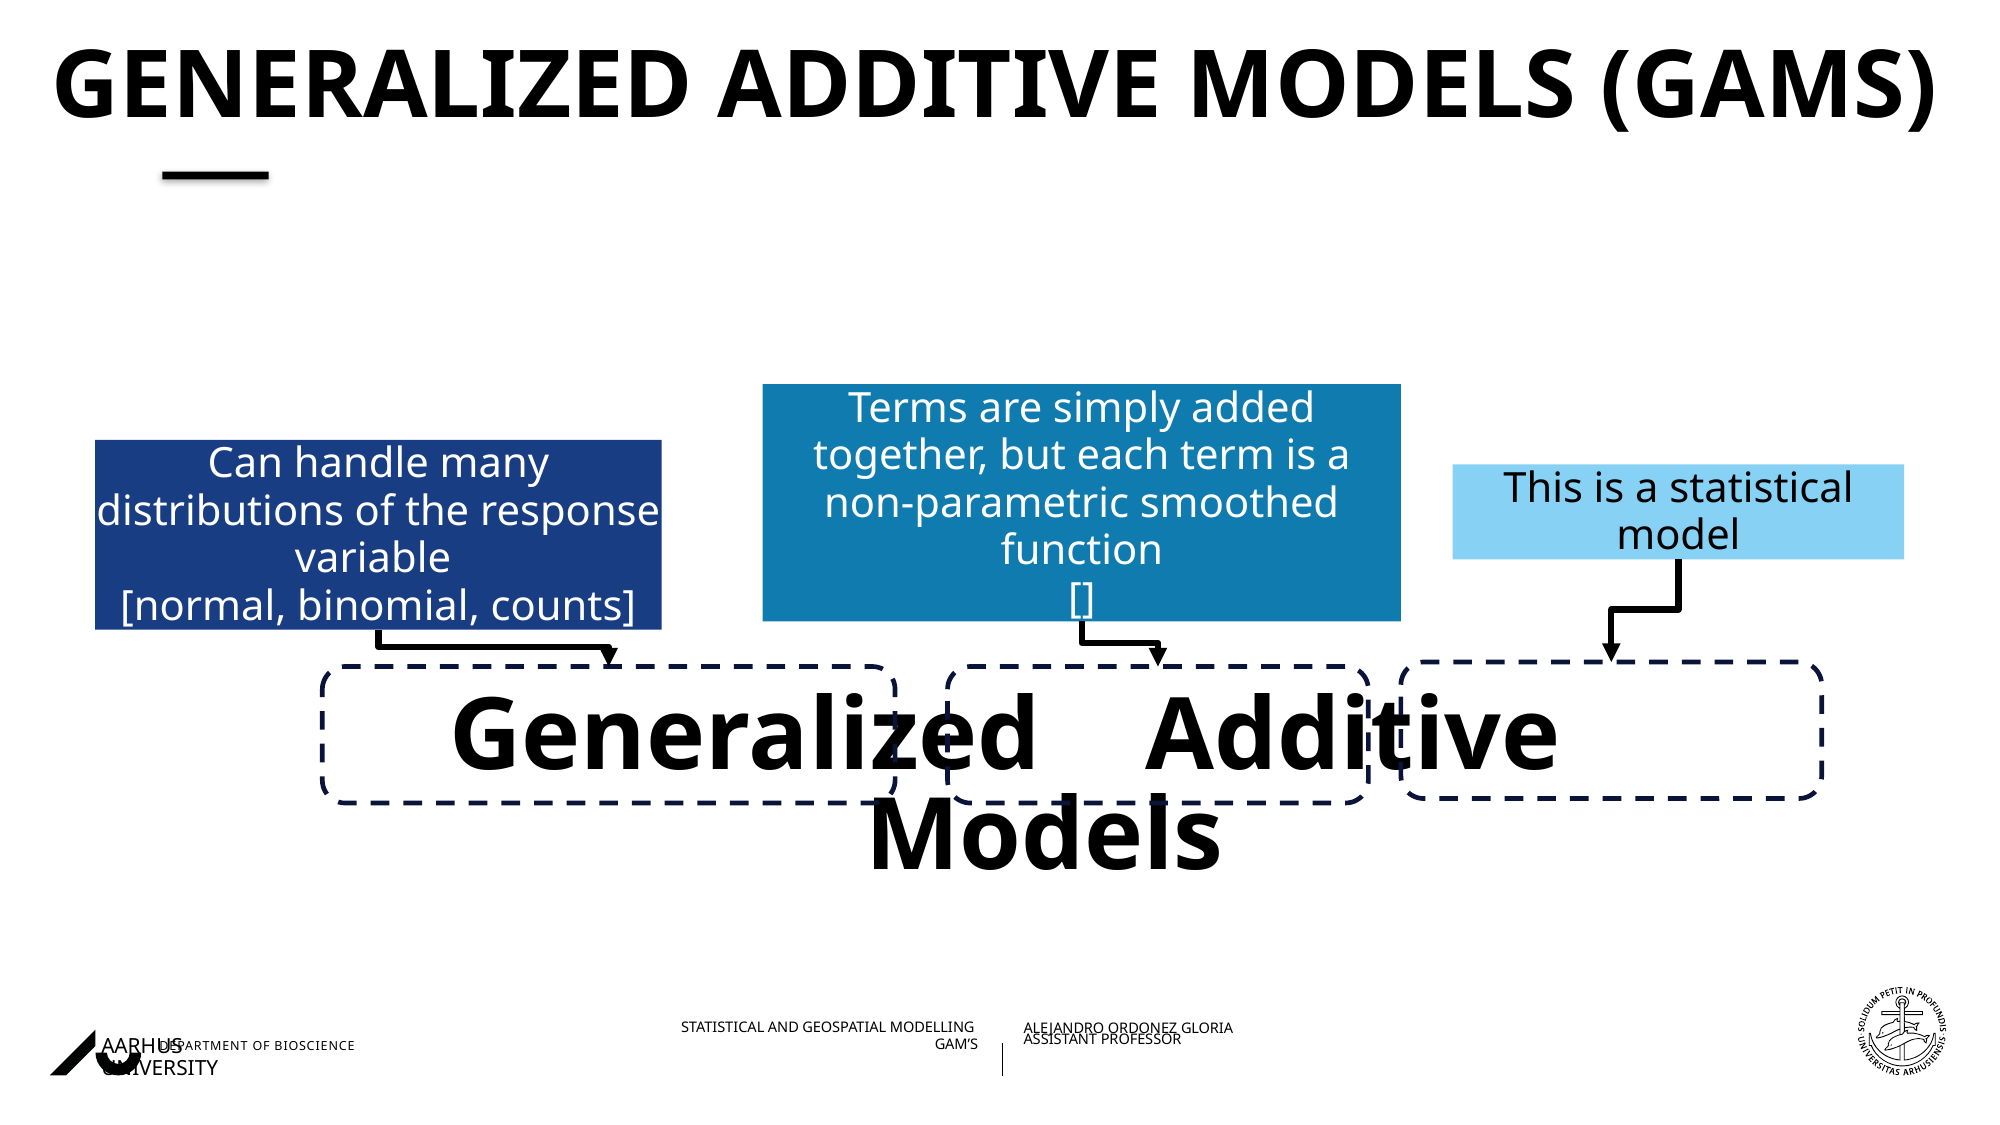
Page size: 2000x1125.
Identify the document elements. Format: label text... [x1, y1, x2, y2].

title Generalized Additive Models (GAMs) [51, 37, 1948, 162]
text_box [94, 383, 1905, 804]
